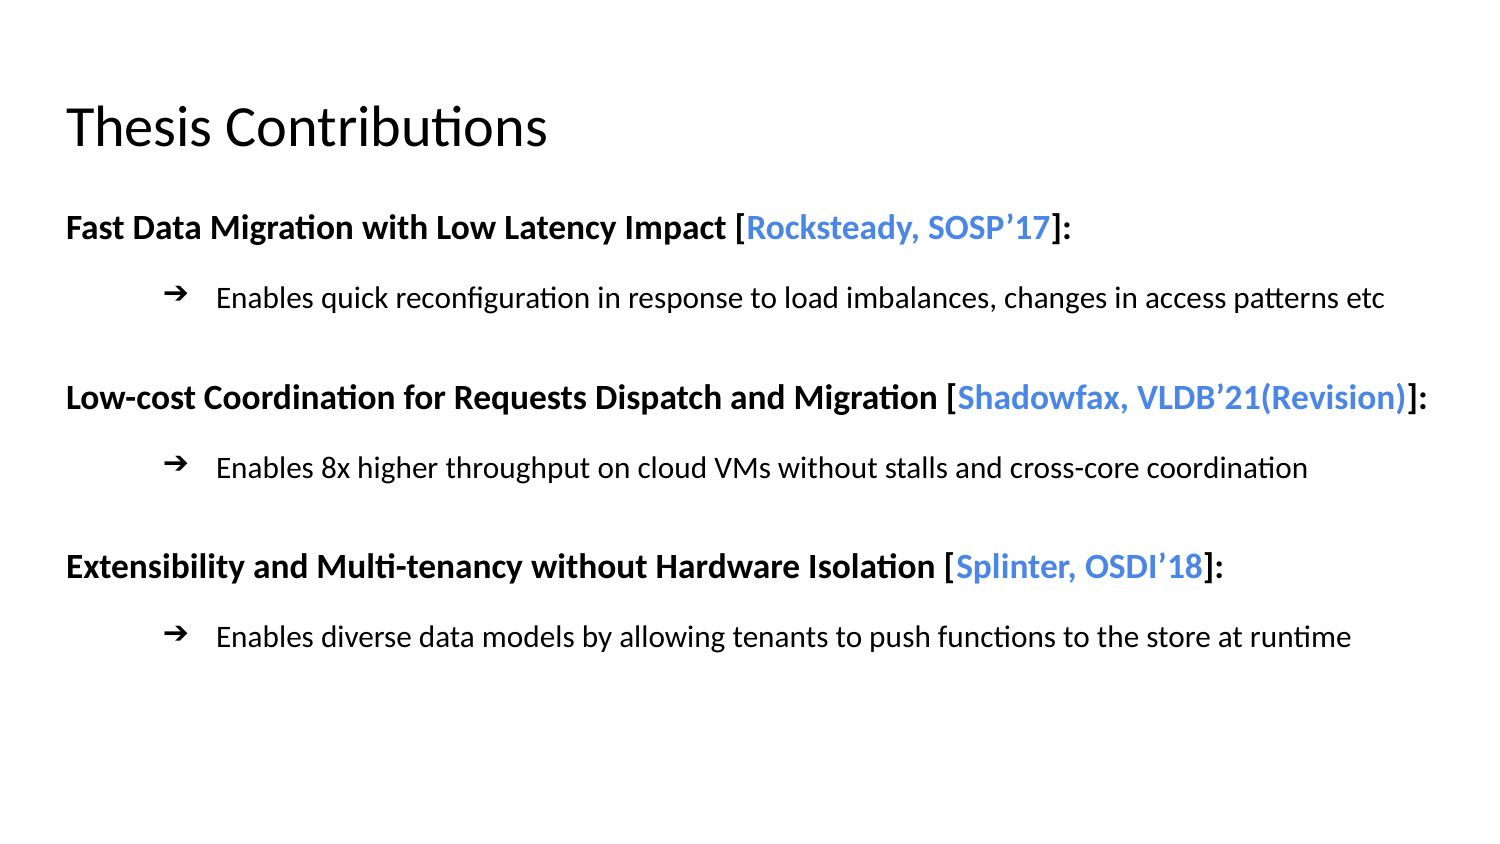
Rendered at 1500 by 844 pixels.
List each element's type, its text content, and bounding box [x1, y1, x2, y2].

list Fast Data Migration with Low Latency Impact [Rocksteady, SOSP’17]: Enables quick reconfiguration in response to load imbalances, changes in access patterns etc Low-cost Coordination for Requests Dispatch and Migration [Shadowfax, VLDB’21(Revision)]: Enables 8x higher throughput on cloud VMs without stalls and cross-core coordination Extensibility and Multi-tenancy without Hardware Isolation [Splinter, OSDI’18]: Enables diverse data models by allowing tenants to push functions to the store at runtime [51, 189, 1449, 750]
title Thesis Contributions [51, 72, 1449, 167]
